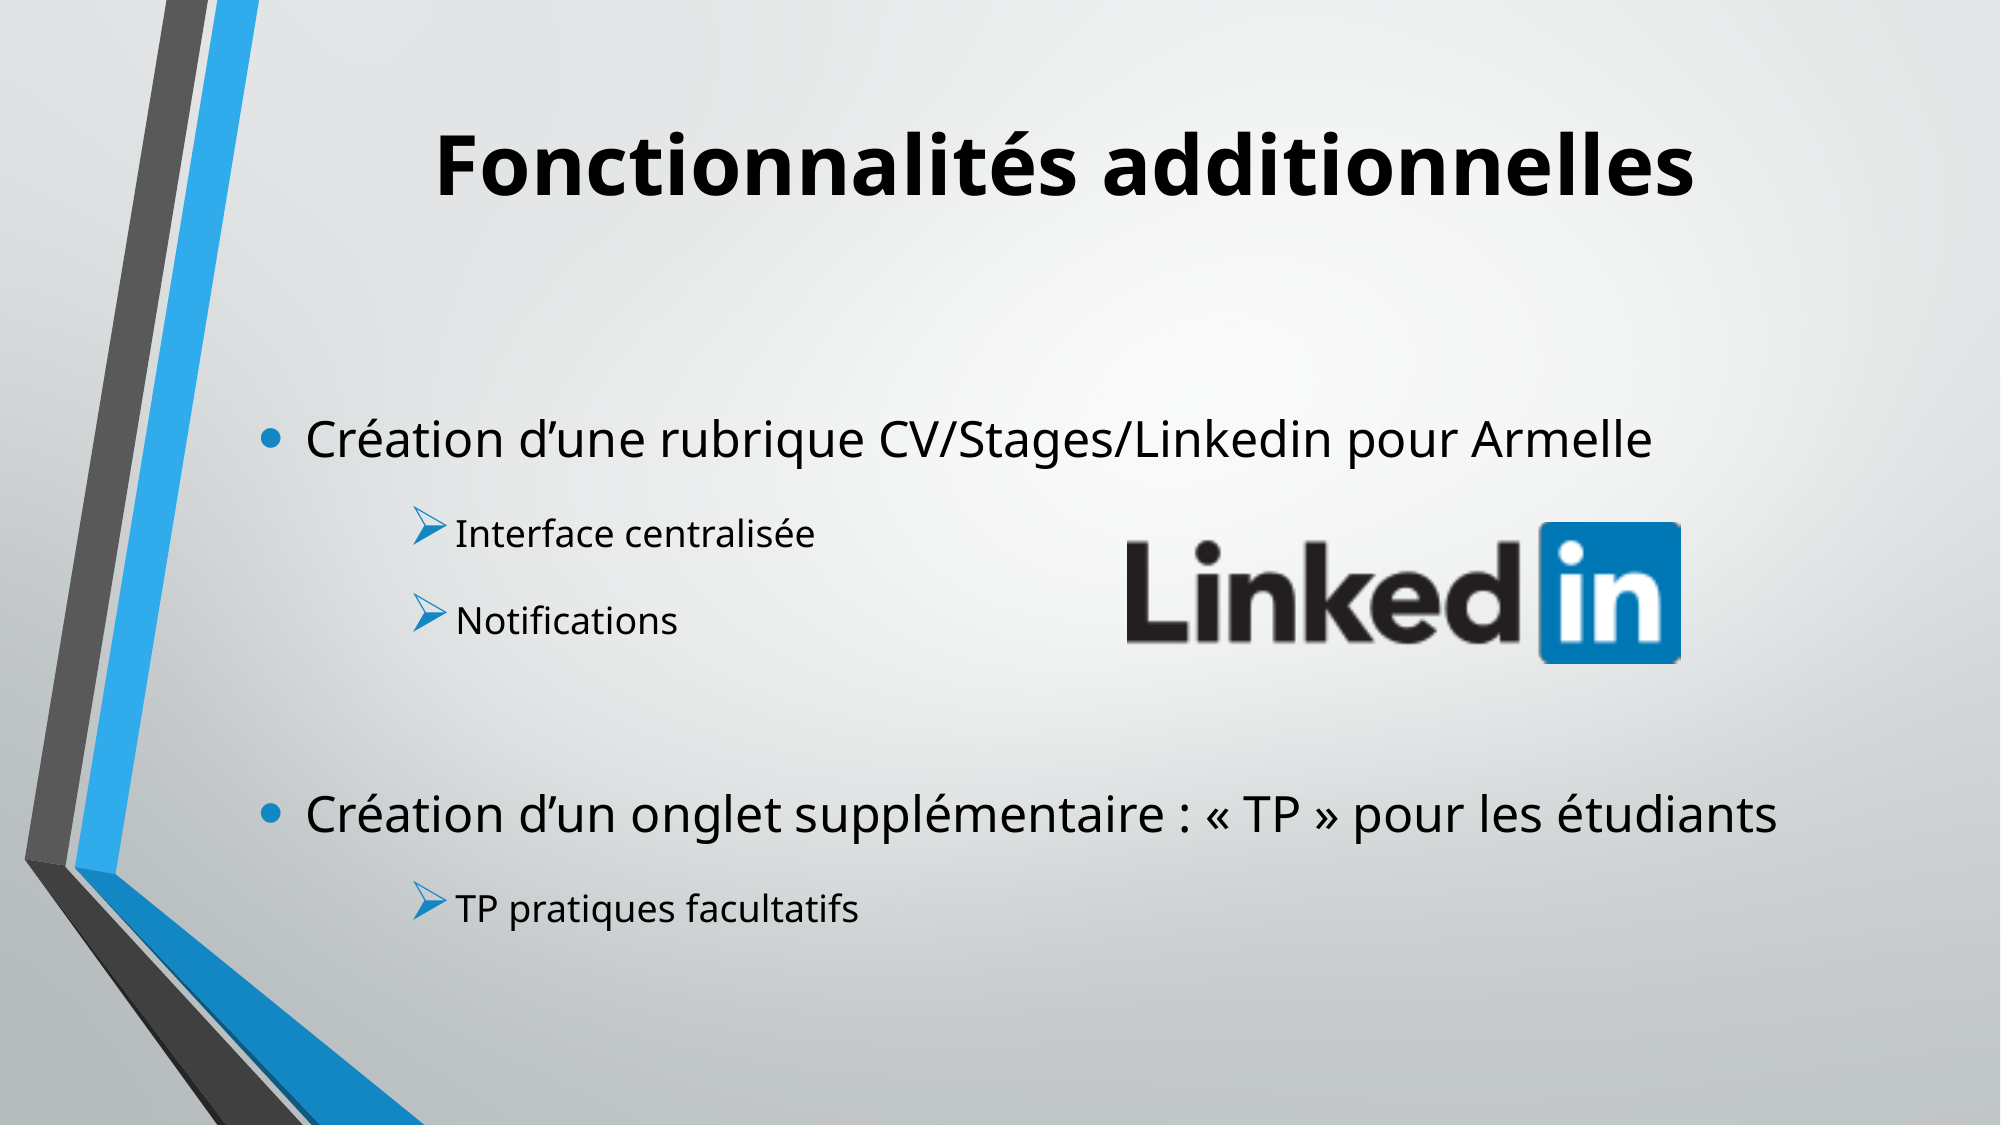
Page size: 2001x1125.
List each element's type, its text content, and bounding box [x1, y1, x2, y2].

list Création d’une rubrique CV/Stages/Linkedin pour Armelle Interface centralisée Notifications Création d’un onglet supplémentaire : « TP » pour les étudiants TP pratiques facultatifs [243, 305, 1934, 1002]
title Fonctionnalités additionnelles [243, 18, 1887, 305]
picture [1672, 656, 1681, 664]
picture [1560, 574, 1583, 644]
picture [1671, 522, 1681, 529]
picture [1558, 540, 1583, 566]
picture [1126, 522, 1549, 664]
picture [1594, 571, 1661, 644]
